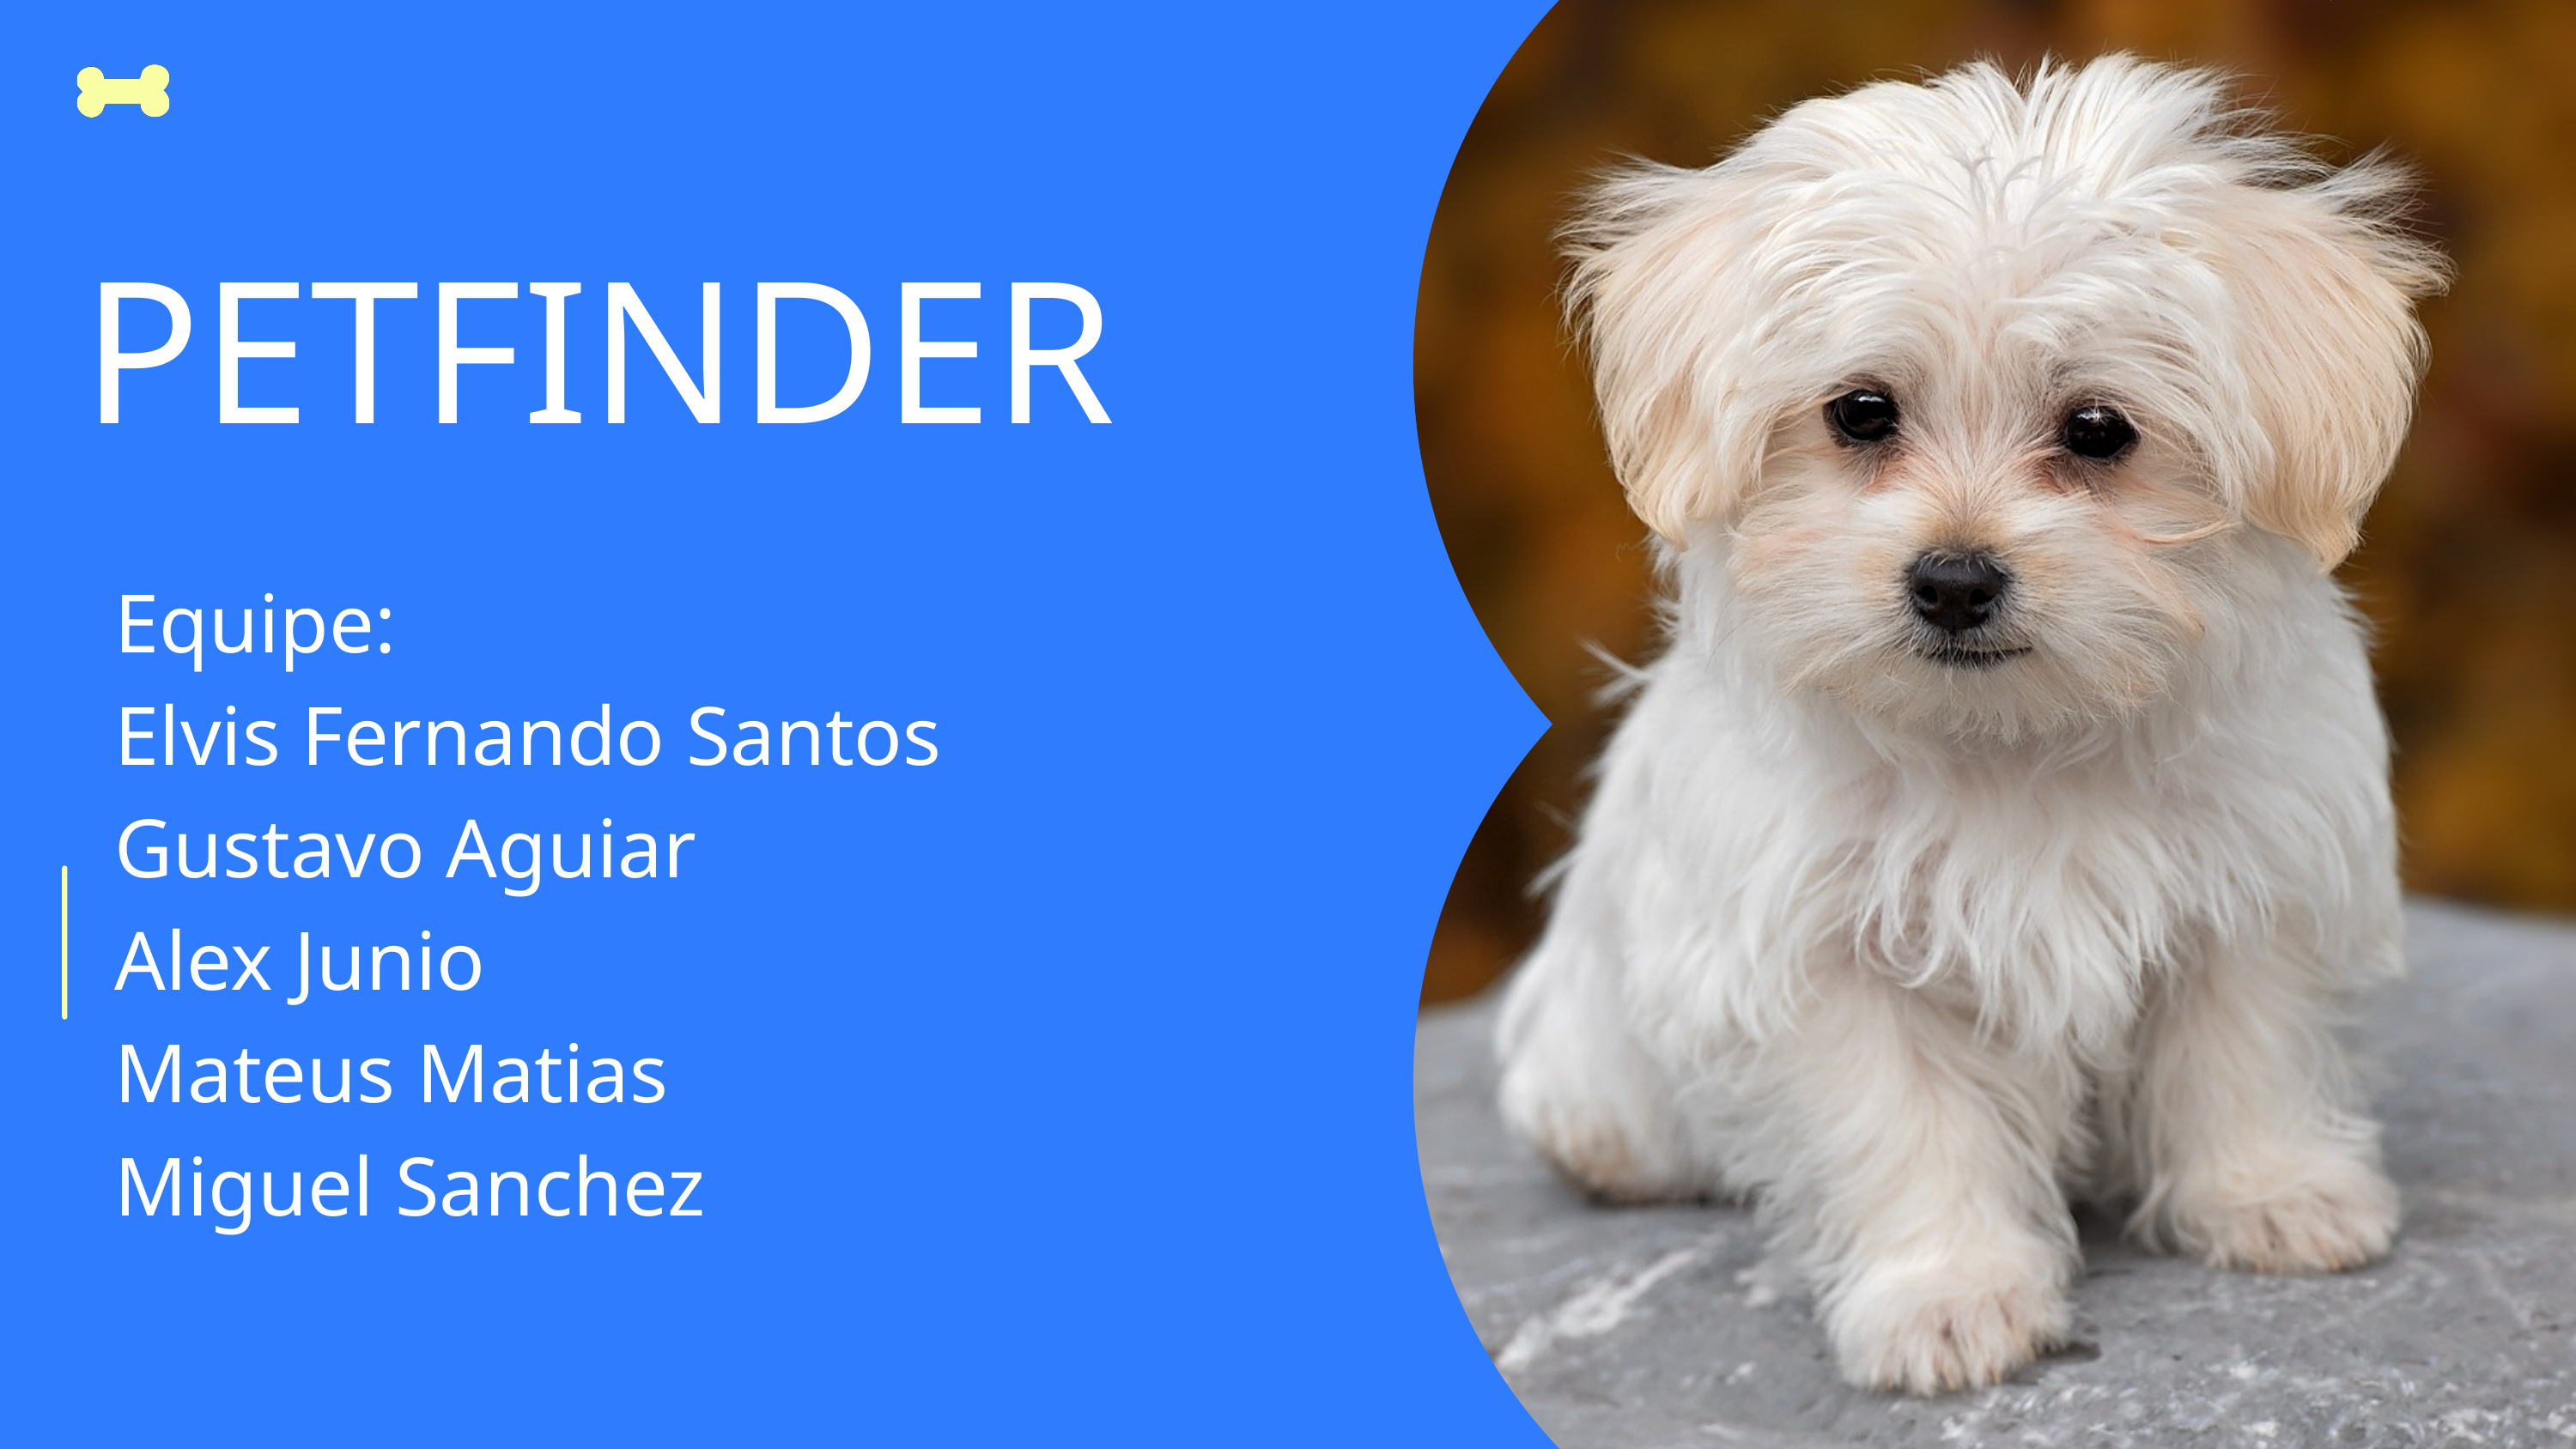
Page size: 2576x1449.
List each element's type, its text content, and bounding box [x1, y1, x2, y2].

text_box [76, 64, 170, 118]
text_box PETFINDER [82, 265, 1311, 464]
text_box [1413, 0, 2576, 1449]
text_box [62, 564, 1206, 1321]
